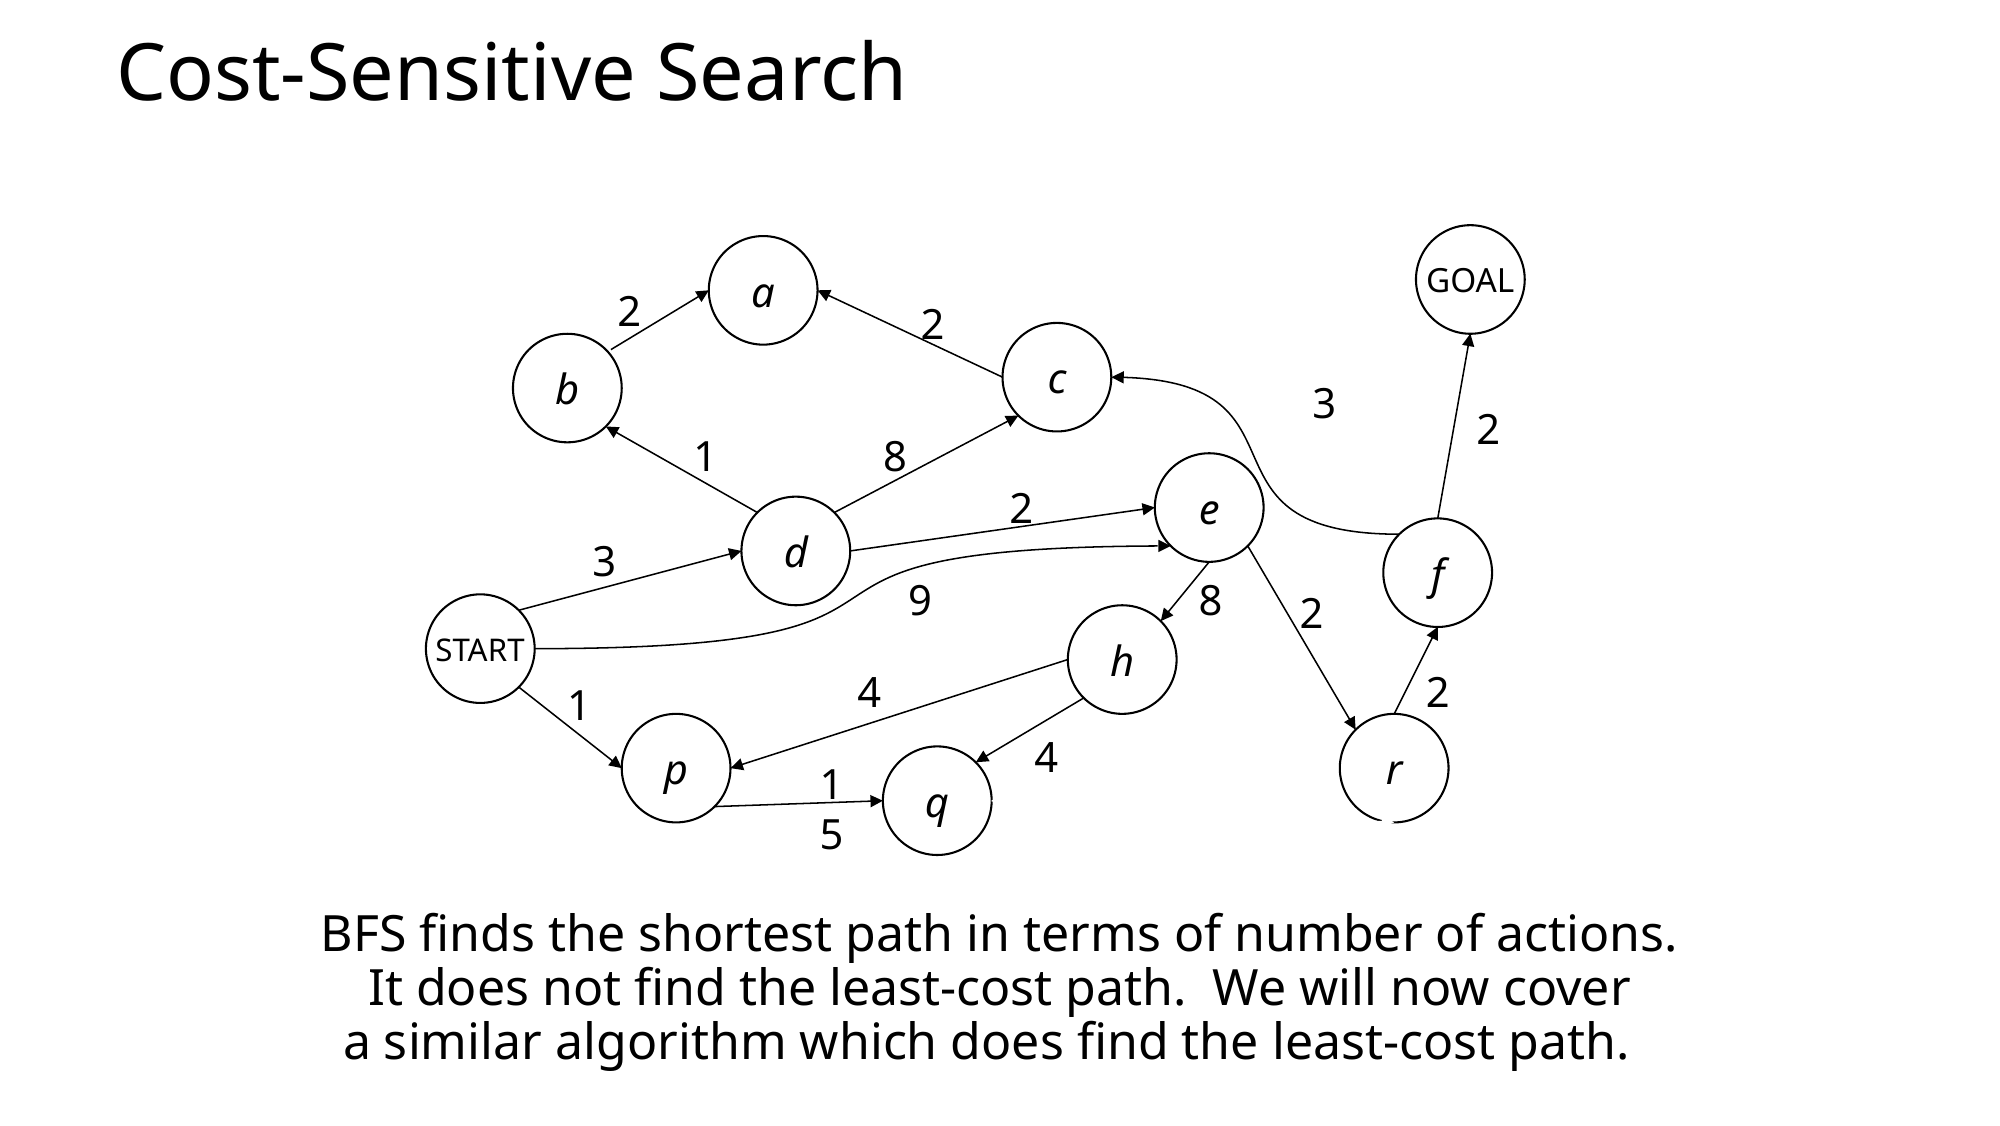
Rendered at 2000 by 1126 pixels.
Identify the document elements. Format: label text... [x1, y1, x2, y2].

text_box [425, 224, 1526, 856]
list BFS finds the shortest path in terms of number of actions. It does not find the least-cost path. We will now cover a similar algorithm which does find the least-cost path. [0, 900, 2000, 1102]
title Cost-Sensitive Search [99, 3, 1900, 134]
